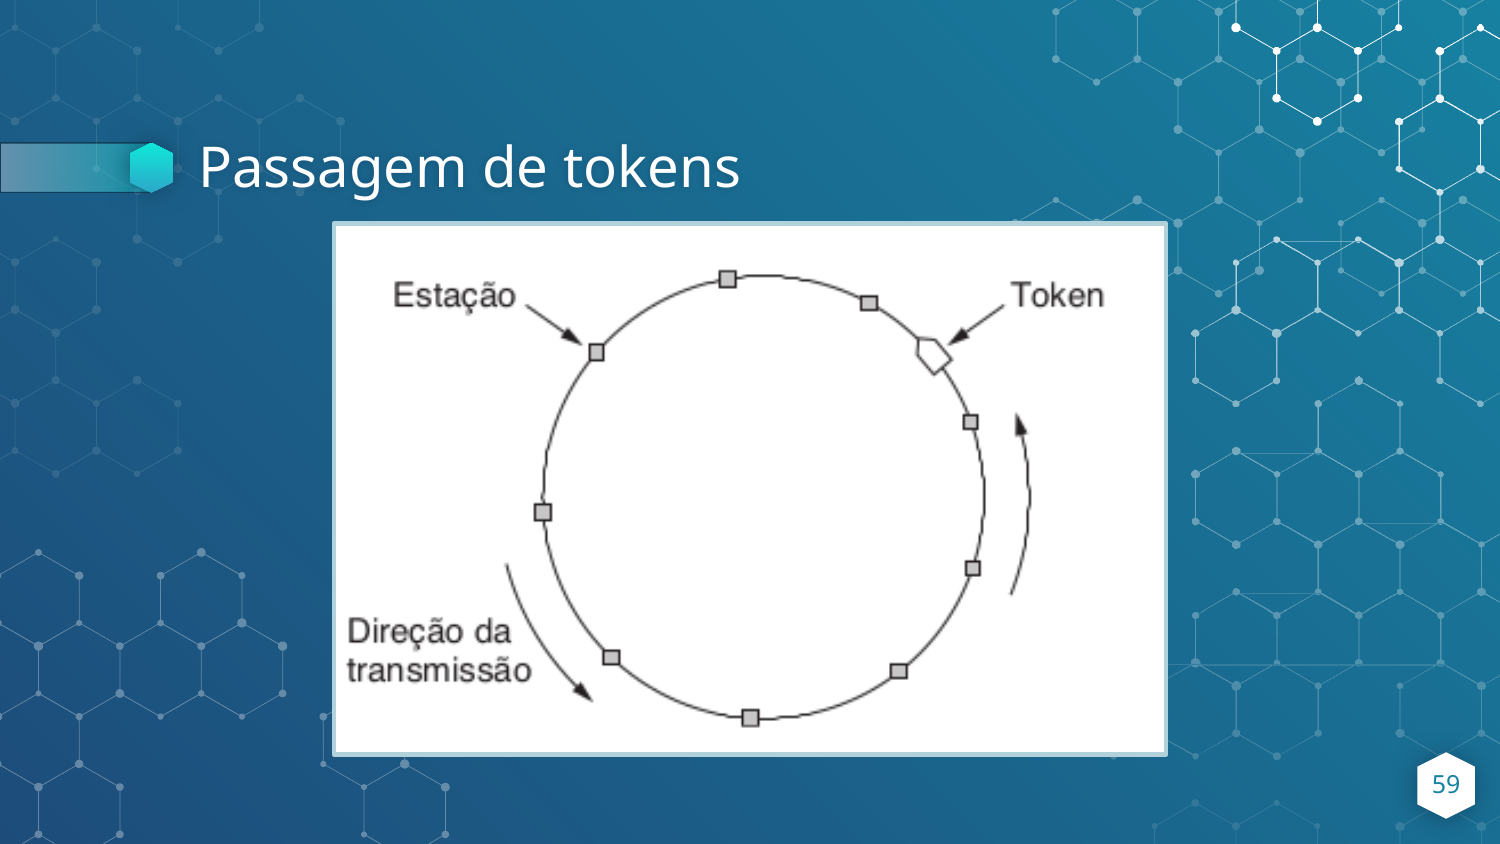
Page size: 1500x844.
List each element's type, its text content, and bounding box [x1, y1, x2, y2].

title Passagem de tokens [198, 140, 1302, 198]
picture [335, 225, 1164, 753]
slide_number ‹#› [1417, 752, 1475, 819]
